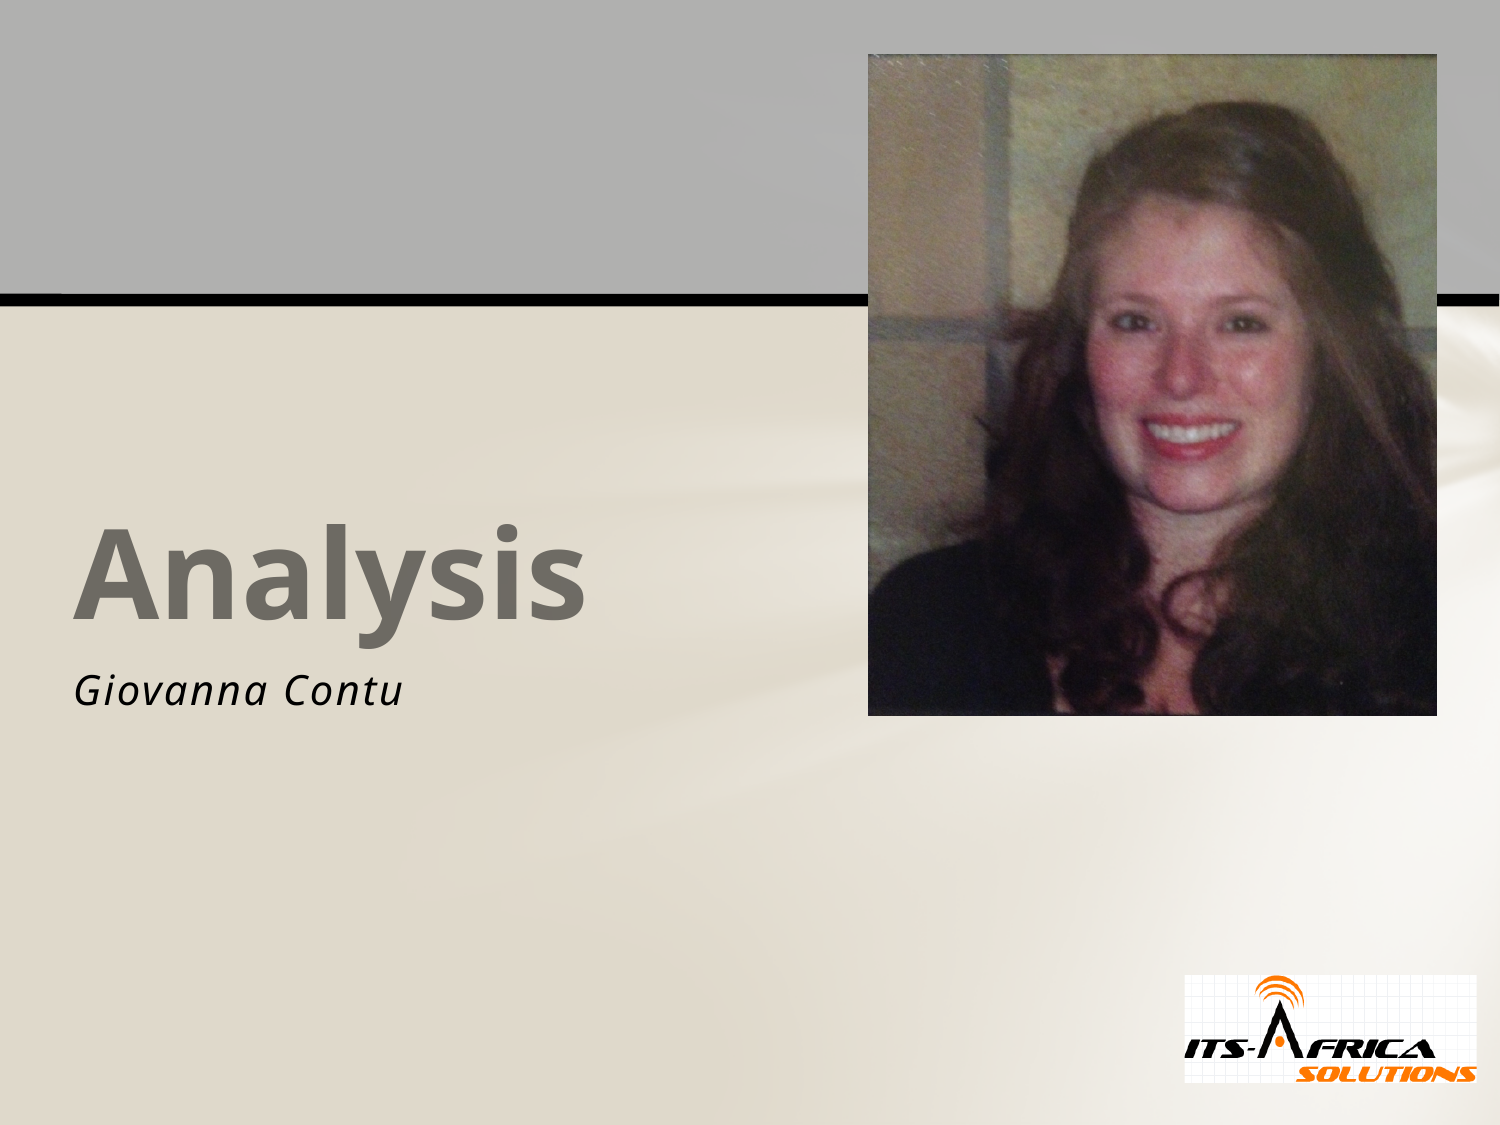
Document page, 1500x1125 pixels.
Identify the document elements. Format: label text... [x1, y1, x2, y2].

picture [867, 54, 1437, 717]
text_box [1184, 975, 1477, 1083]
title Analysis [58, 326, 861, 652]
subtitle Giovanna Contu [57, 656, 808, 850]
